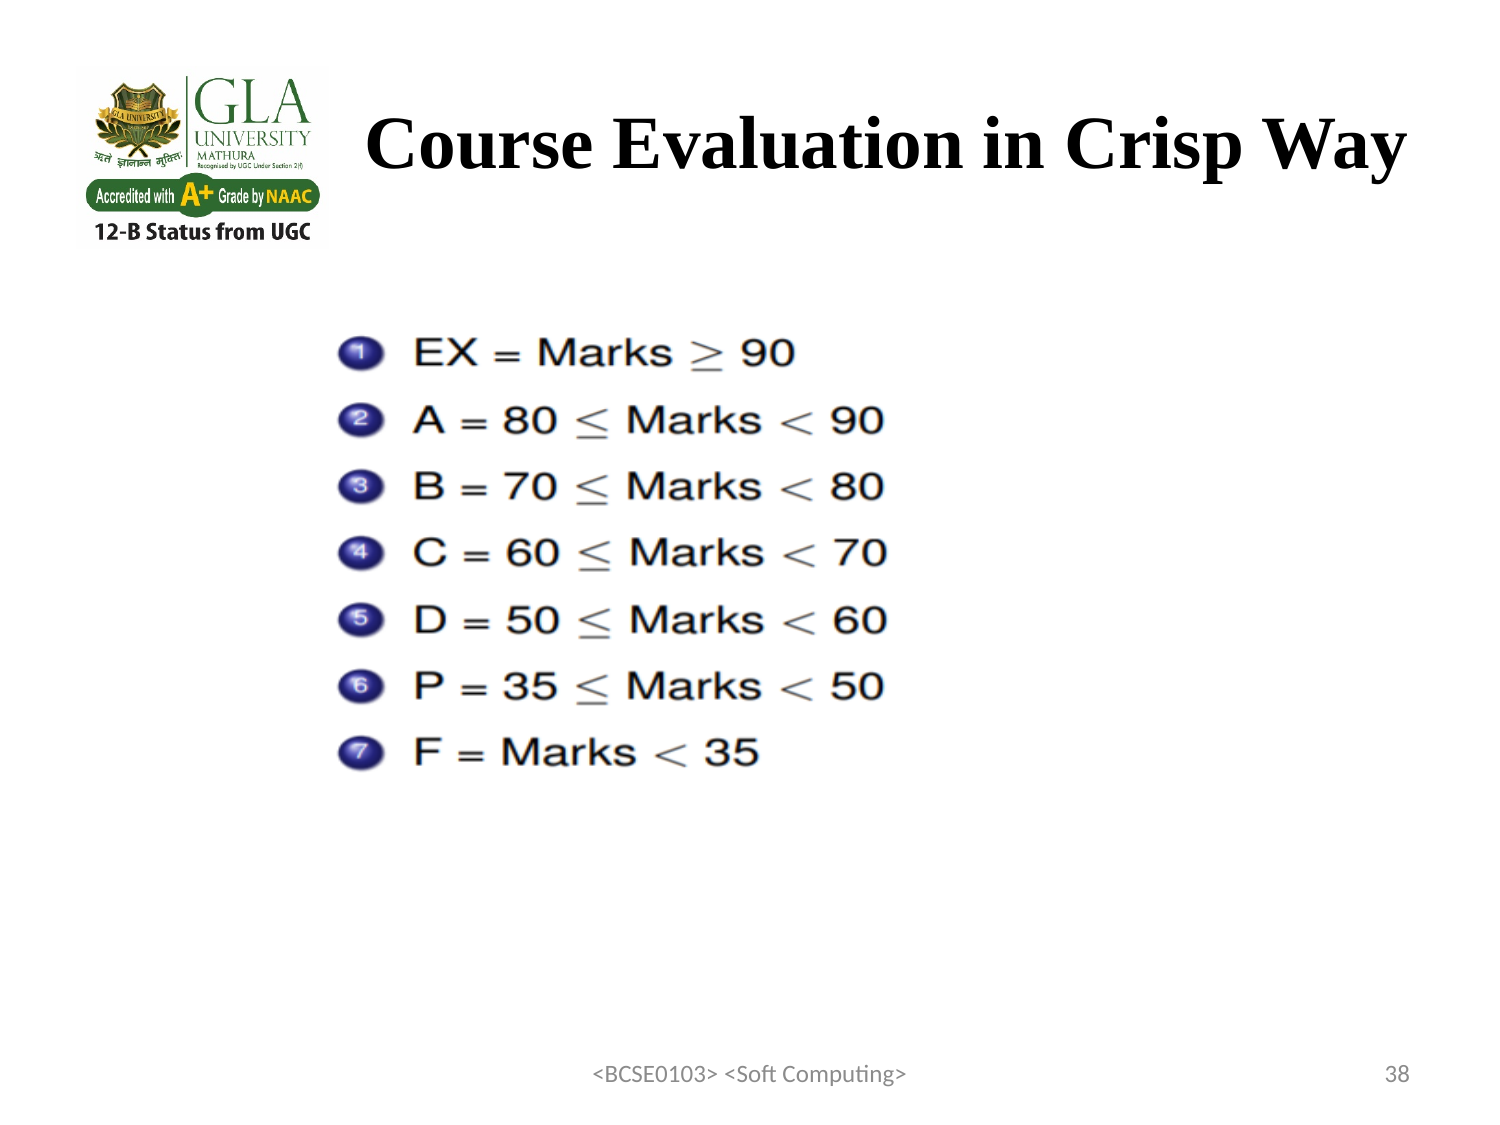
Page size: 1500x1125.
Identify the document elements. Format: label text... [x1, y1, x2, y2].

footer <BCSE0103> <Soft Computing> [512, 1042, 988, 1103]
slide_number 38 [1074, 1042, 1425, 1103]
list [305, 291, 1353, 906]
picture [76, 66, 329, 249]
title Course Evaluation in Crisp Way [348, 45, 1425, 232]
